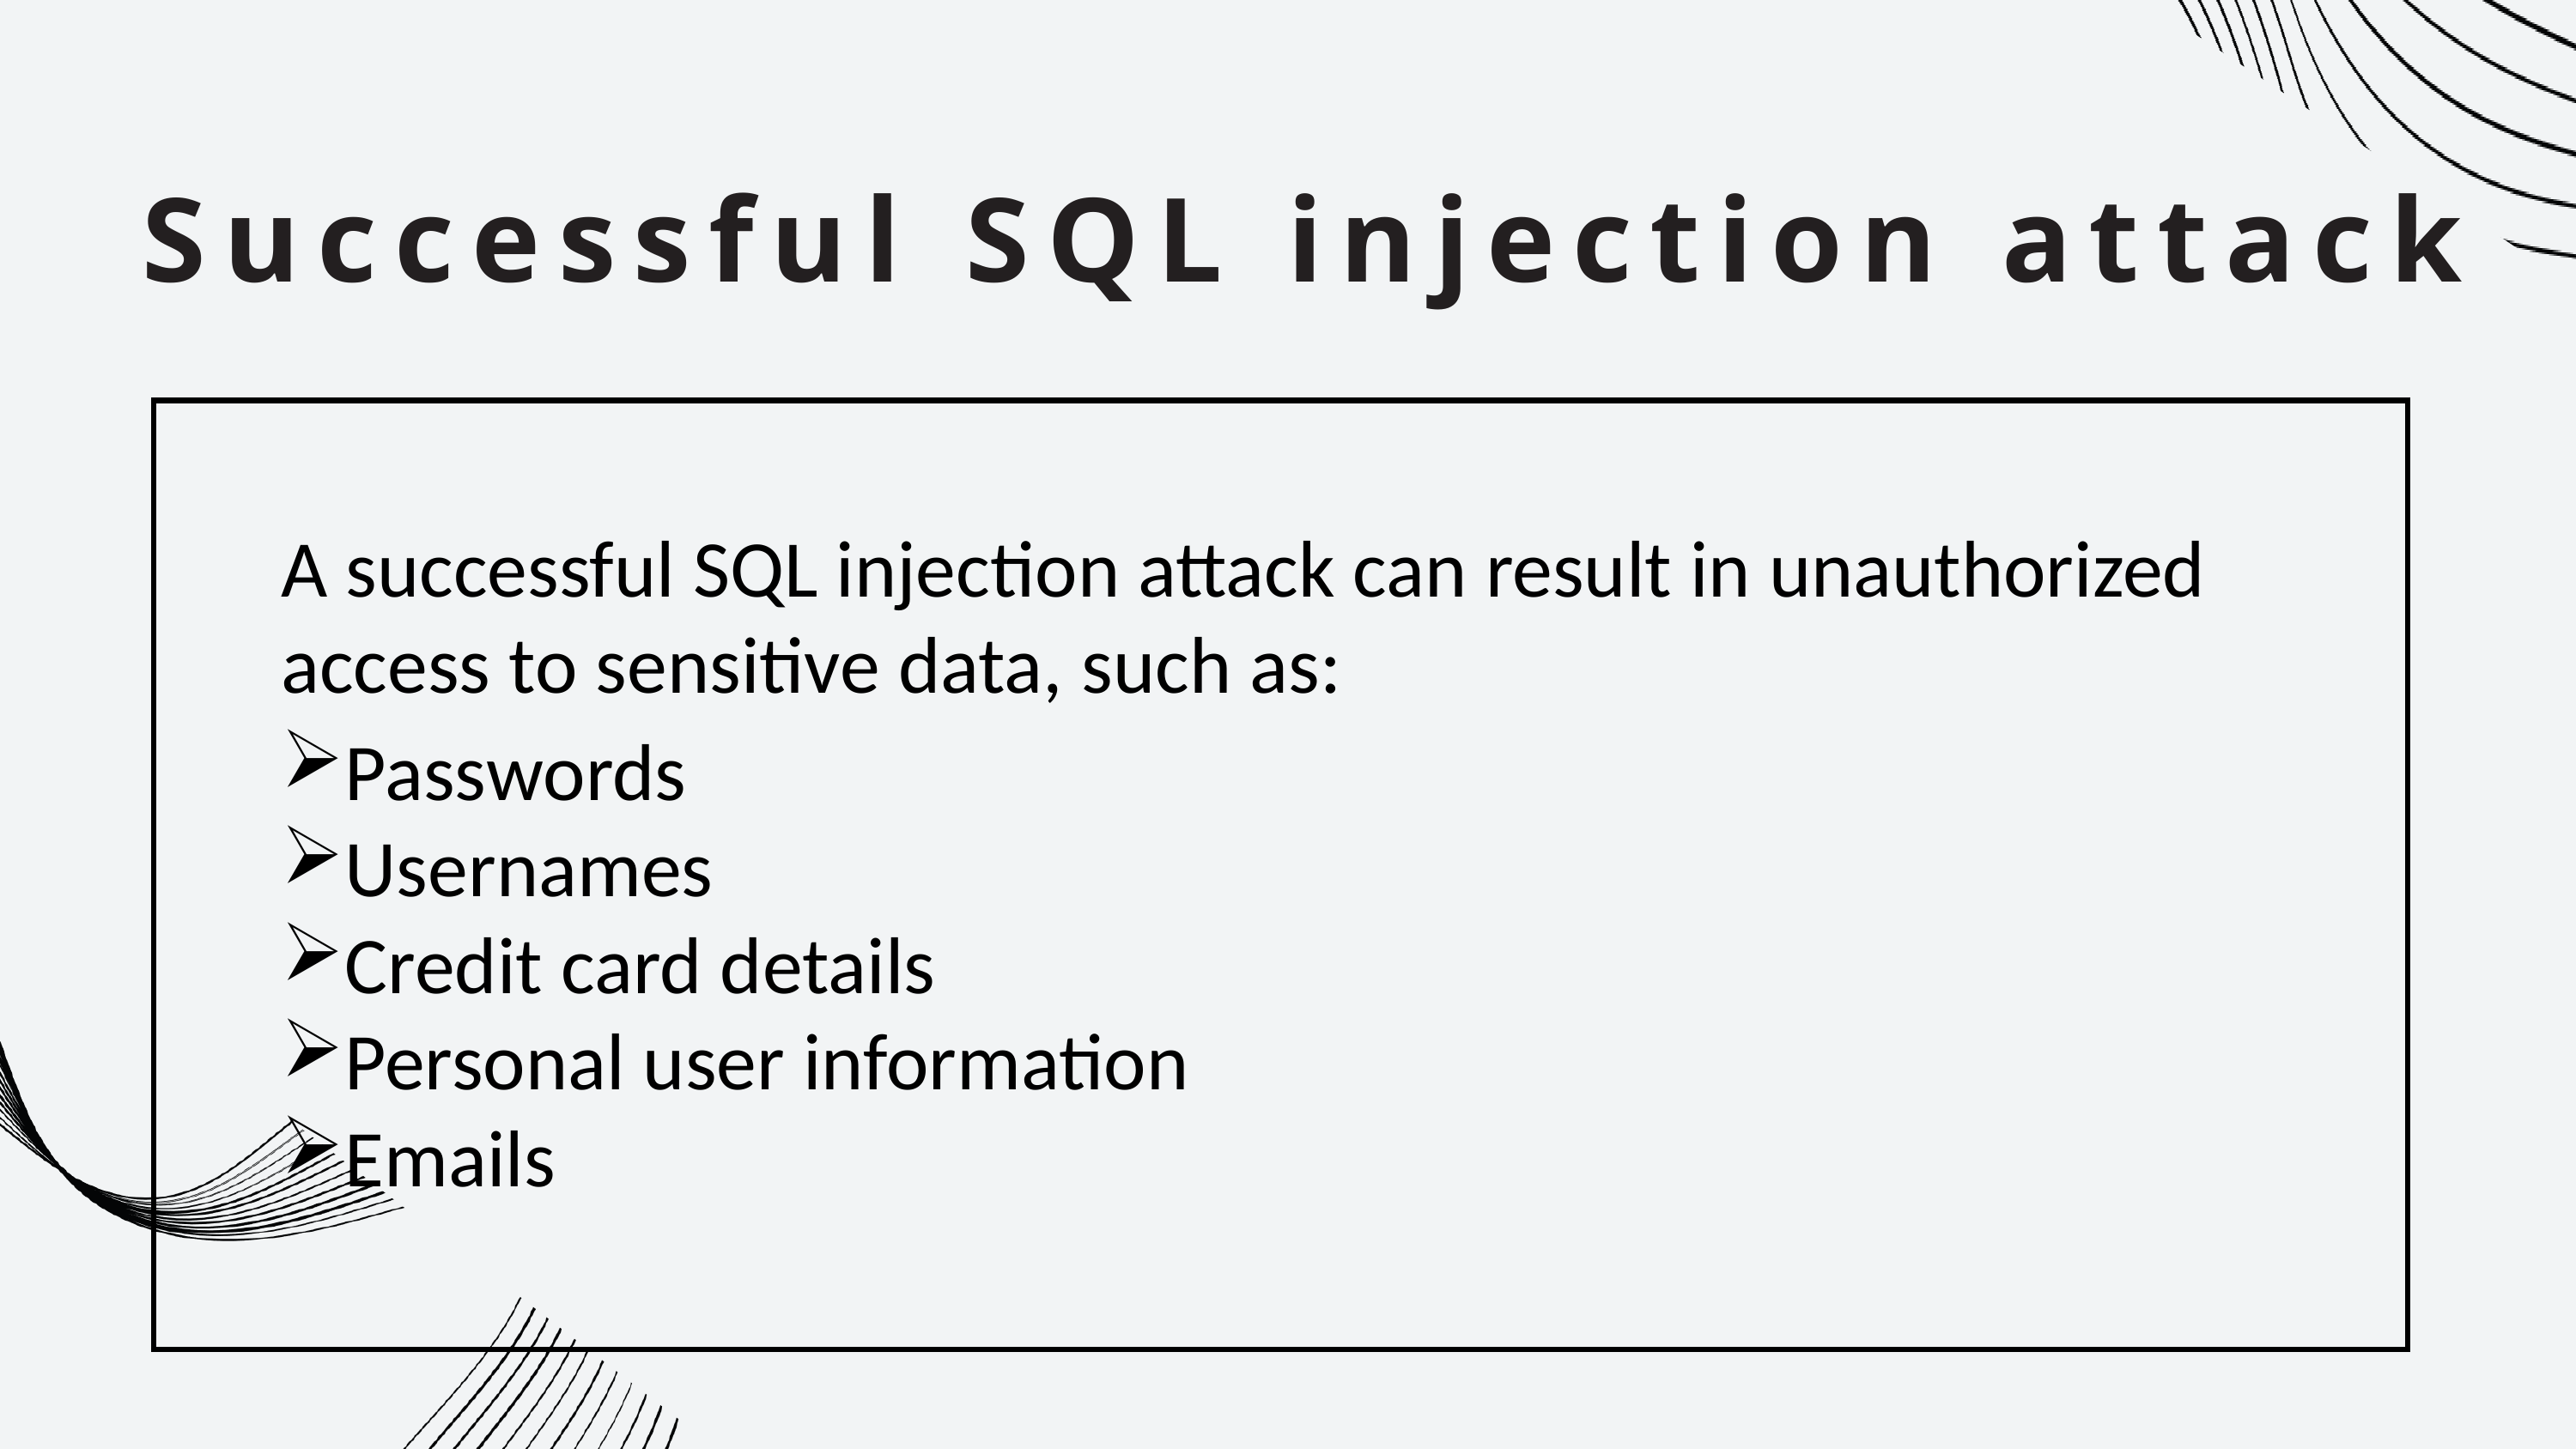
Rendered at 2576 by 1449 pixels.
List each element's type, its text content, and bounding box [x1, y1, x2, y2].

text_box Successful SQL injection attack [37, 58, 2571, 306]
text_box [2143, 0, 2576, 288]
text_box [0, 1350, 693, 1449]
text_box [0, 196, 2409, 1350]
